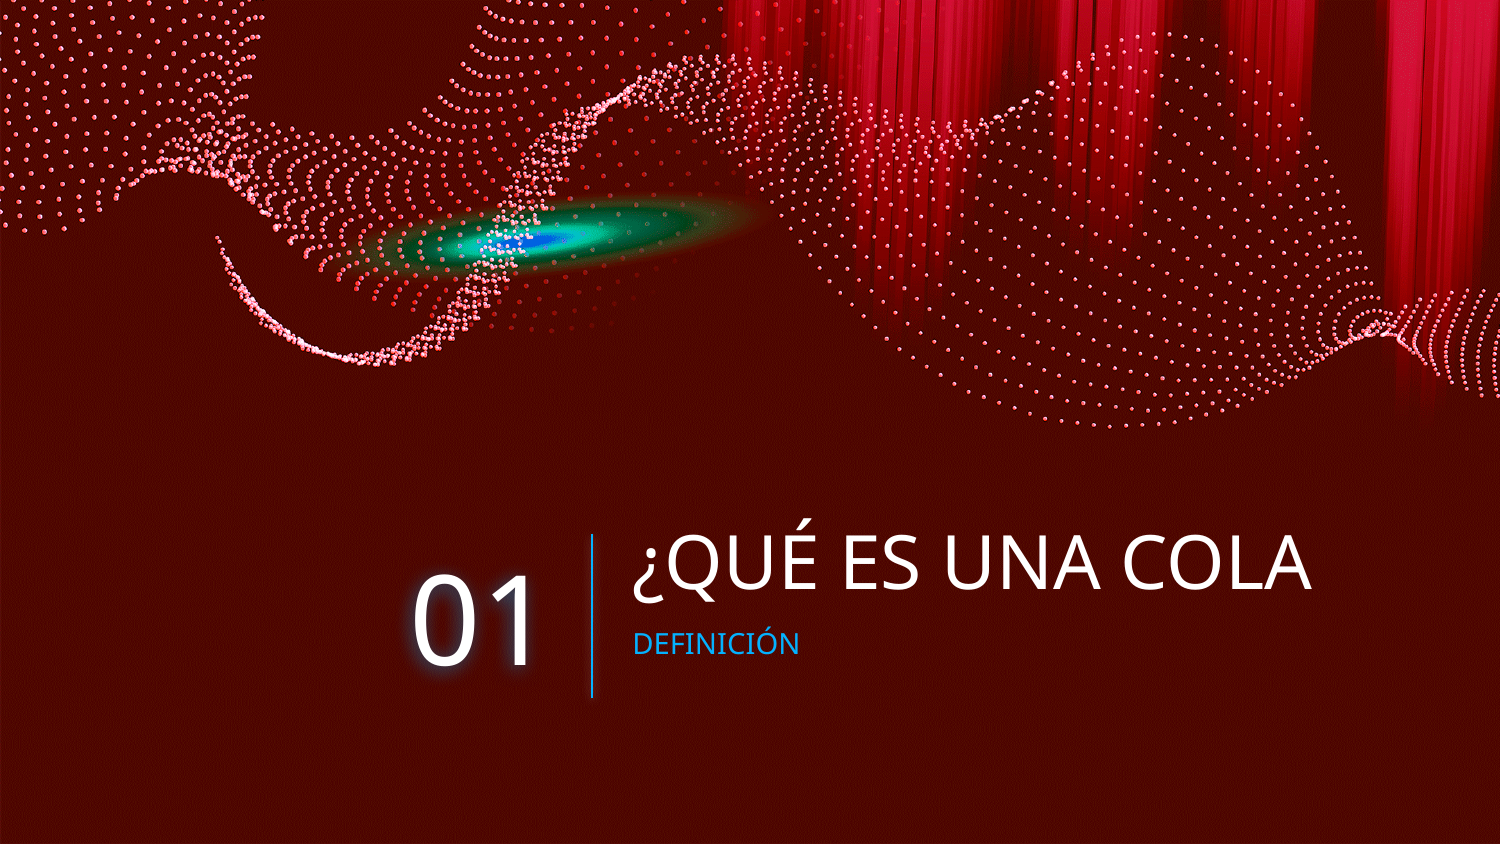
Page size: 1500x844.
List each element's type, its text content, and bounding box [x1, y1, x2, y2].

title ¿QUÉ ES UNA COLA [617, 521, 1463, 620]
subtitle DEFINICIÓN [617, 610, 1121, 687]
title 01 [171, 539, 568, 693]
picture [0, 0, 1500, 844]
